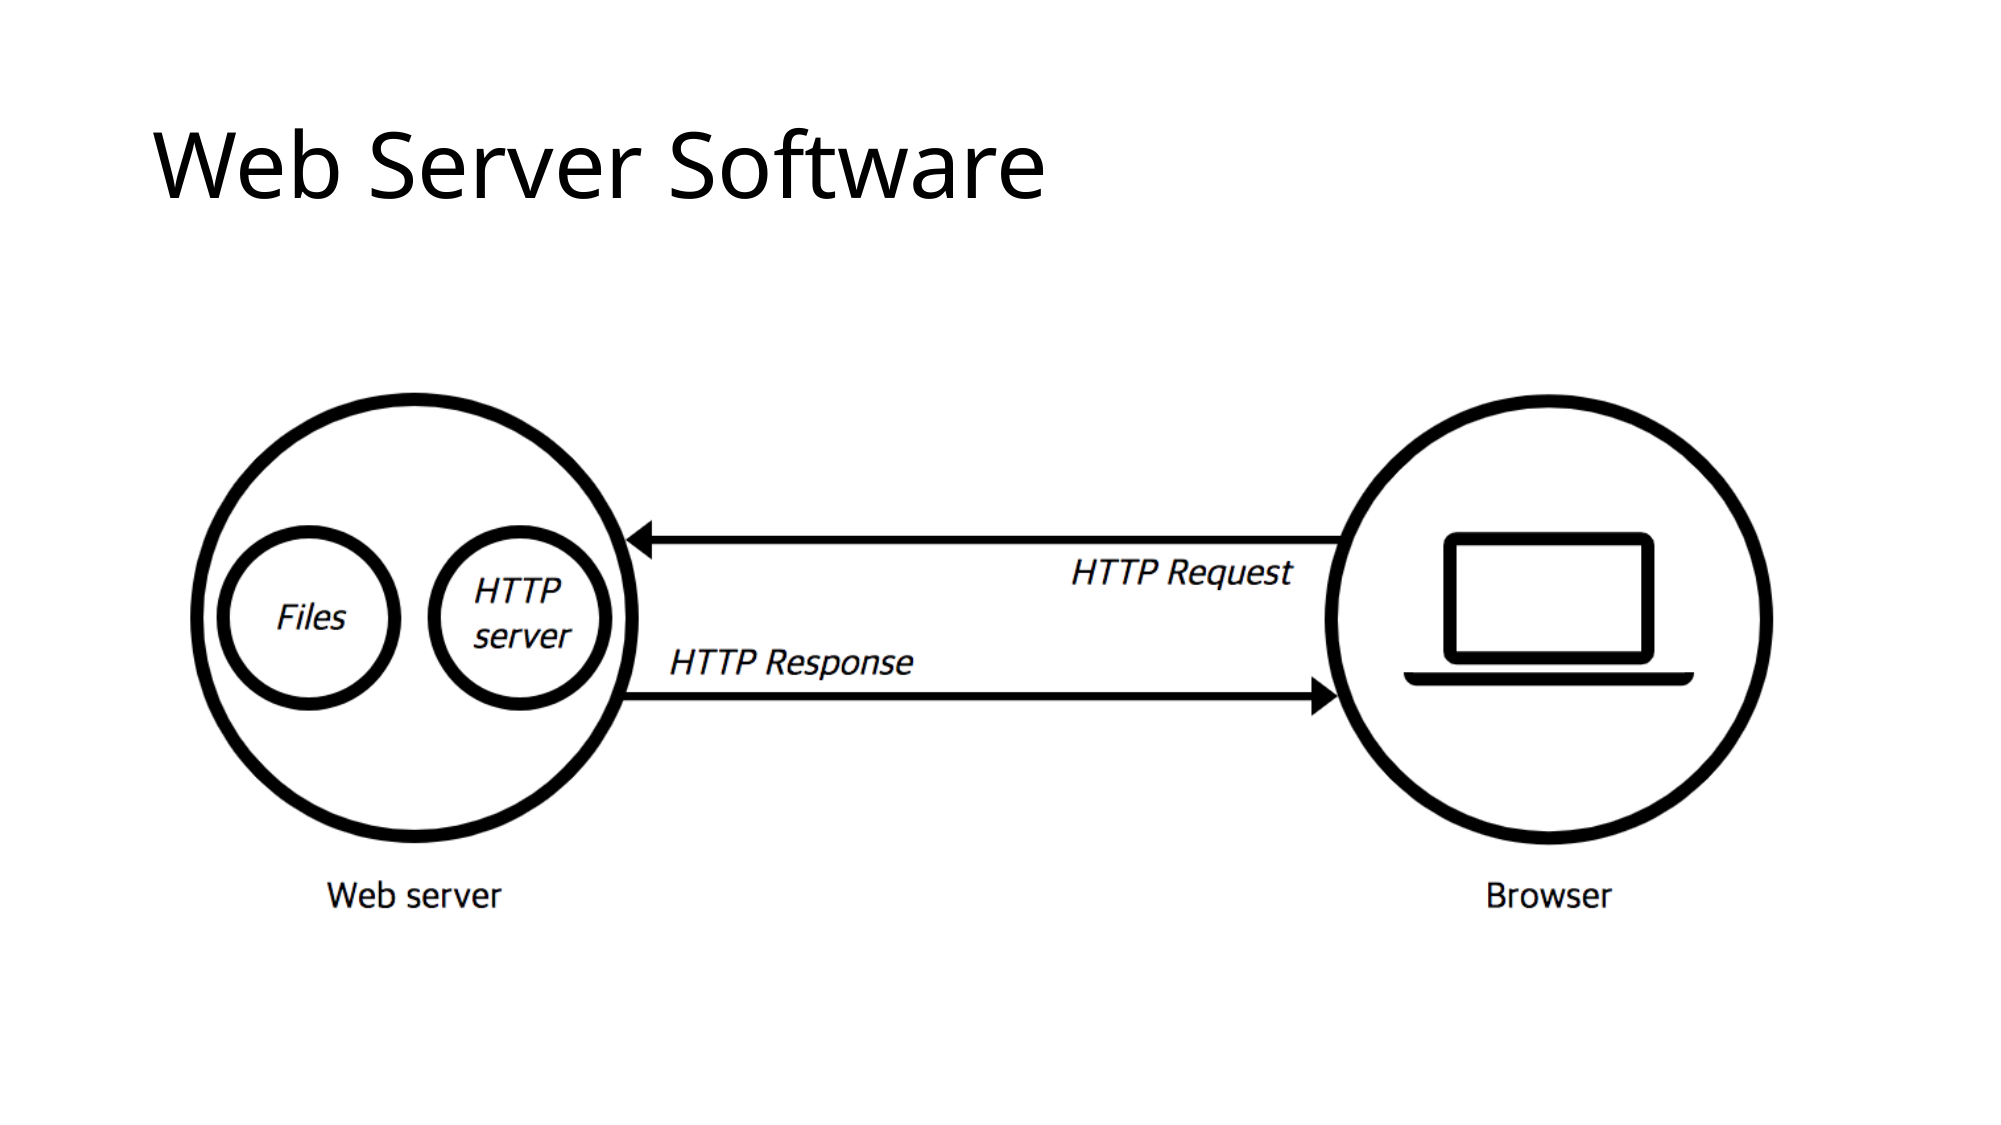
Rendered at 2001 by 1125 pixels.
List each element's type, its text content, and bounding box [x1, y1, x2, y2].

title Web Server Software [137, 59, 1863, 278]
picture [135, 332, 1863, 981]
